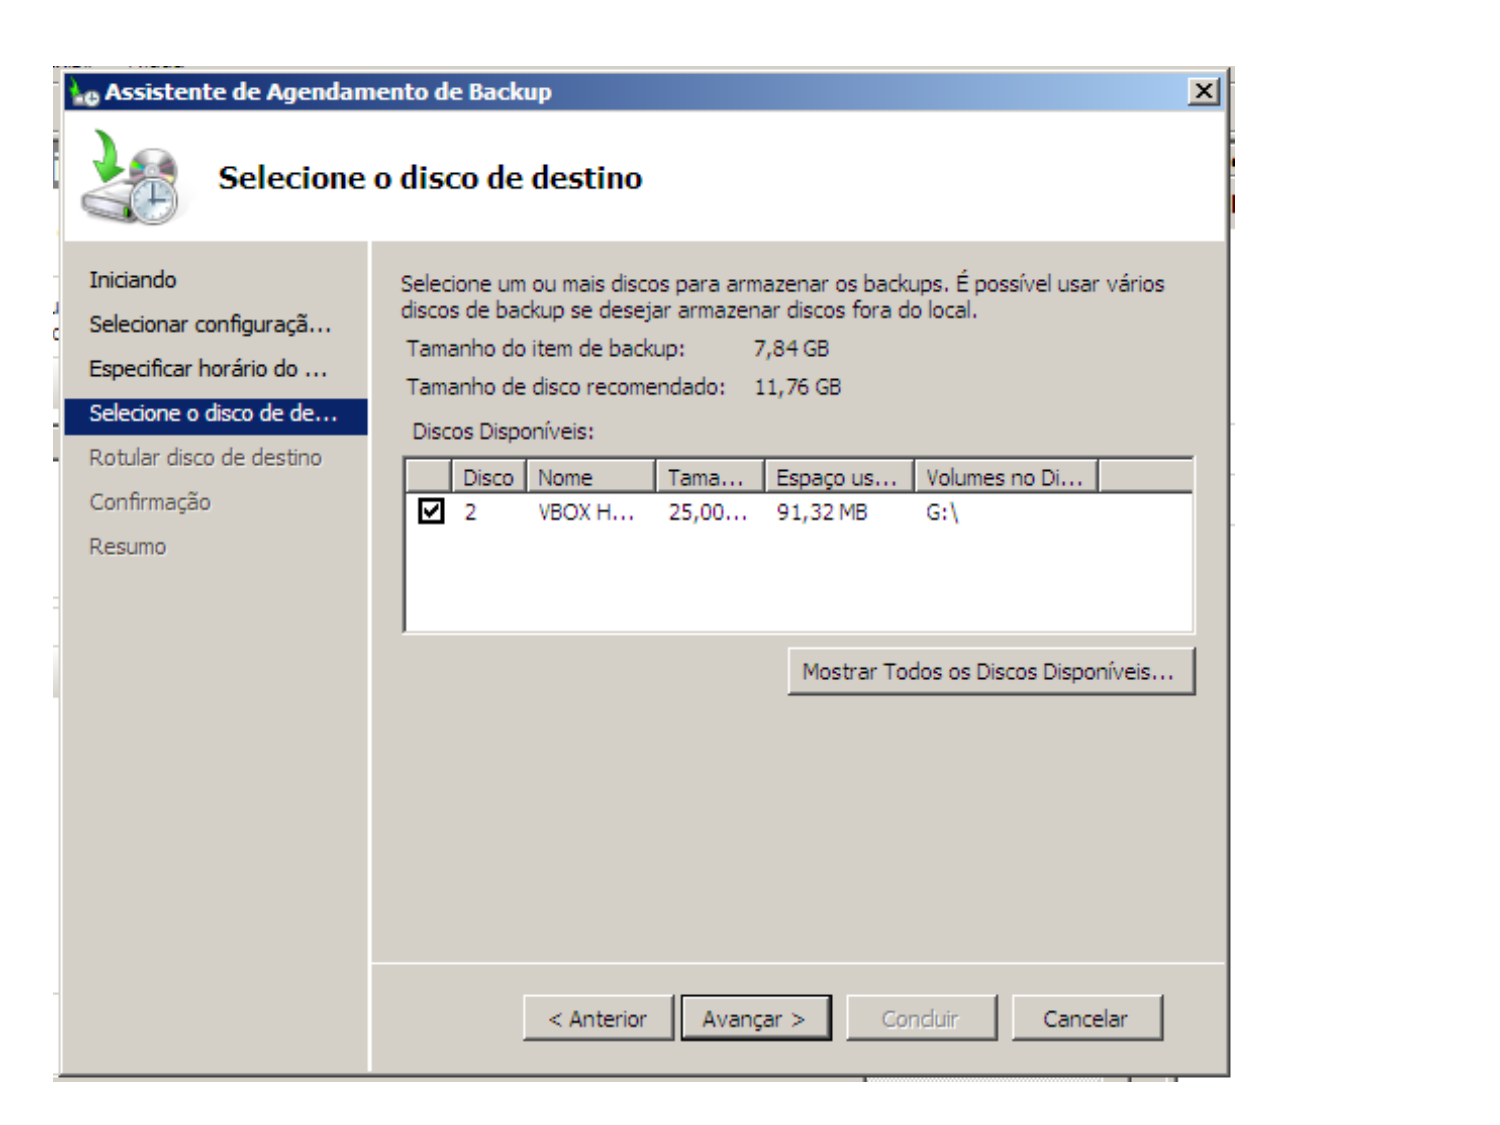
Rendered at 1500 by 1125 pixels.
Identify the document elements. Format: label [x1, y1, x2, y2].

picture [52, 66, 1235, 1082]
